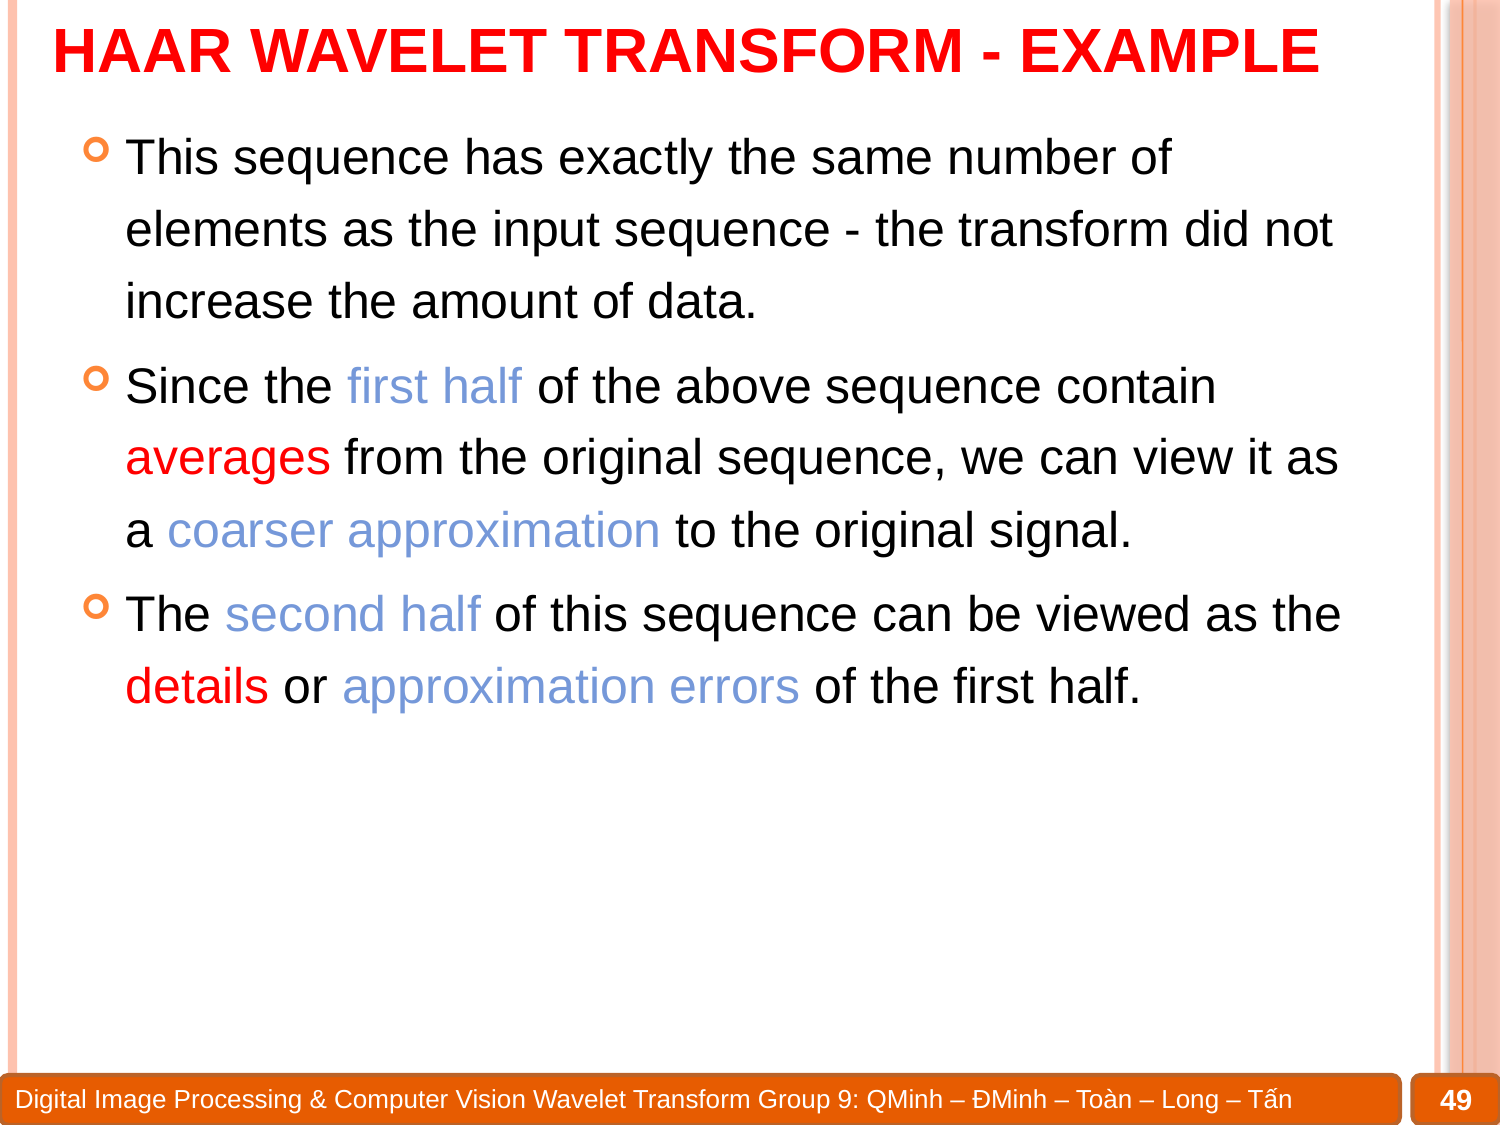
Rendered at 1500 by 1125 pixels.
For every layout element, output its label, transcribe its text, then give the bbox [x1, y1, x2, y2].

list This sequence has exactly the same number of elements as the input sequence - the transform did not increase the amount of data. Since the first half of the above sequence contain averages from the original sequence, we can view it as a coarser approximation to the original signal. The second half of this sequence can be viewed as the details or approximation errors of the first half. [65, 105, 1391, 1018]
title Haar Wavelet Transform - Example [37, 12, 1425, 93]
slide_number 49 [1412, 1074, 1500, 1123]
